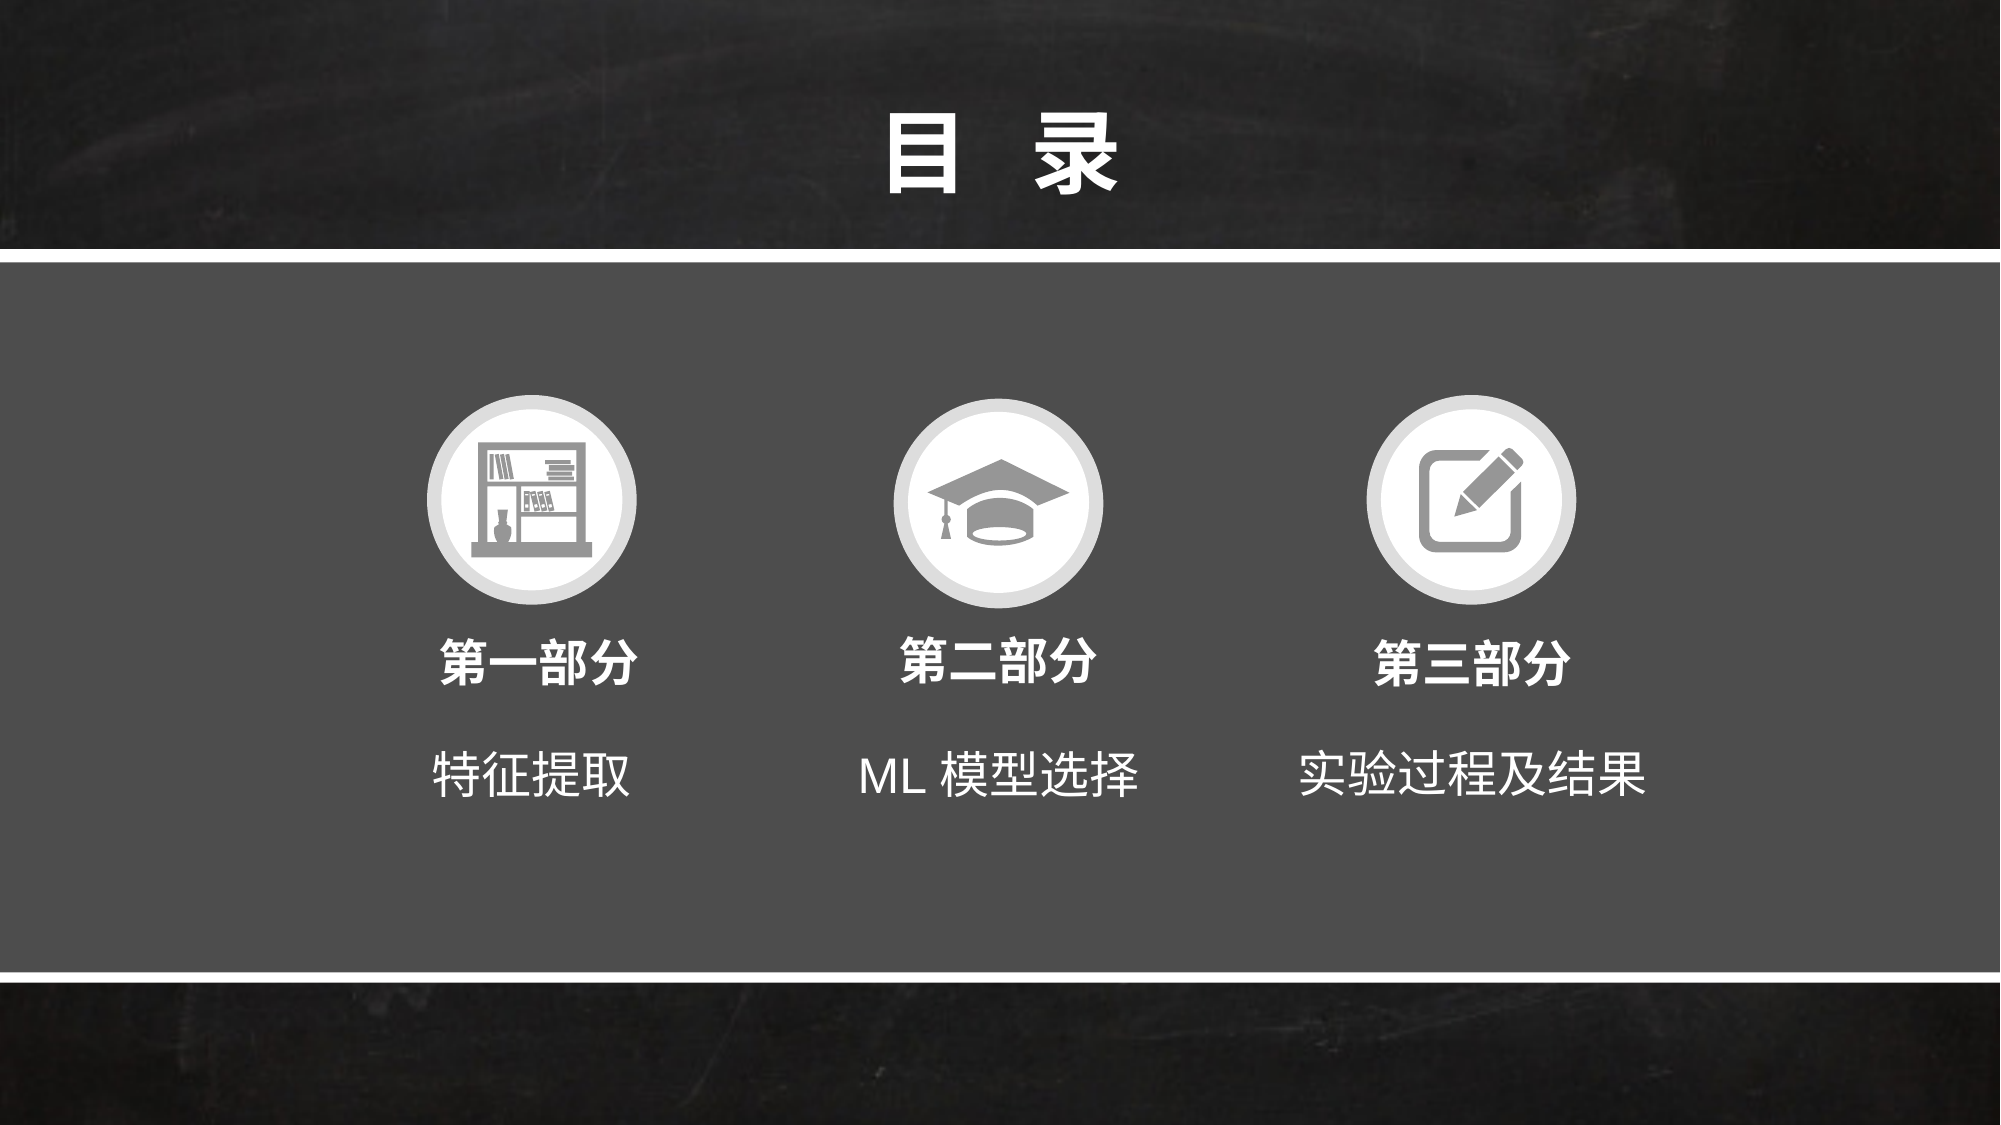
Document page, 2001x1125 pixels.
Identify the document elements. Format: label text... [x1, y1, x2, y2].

text_box [0, 973, 2000, 984]
text_box [0, 261, 2000, 973]
text_box 第二部分 [883, 622, 1114, 697]
text_box 第三部分 [1357, 625, 1588, 701]
picture [0, 0, 2000, 248]
text_box 目 录 [862, 87, 1138, 213]
text_box ML模型选择 [805, 705, 1192, 811]
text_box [426, 394, 637, 605]
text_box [1366, 394, 1577, 605]
picture [0, 984, 2000, 1125]
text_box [893, 398, 1104, 609]
text_box 第一部分 [424, 624, 654, 699]
text_box 实验过程及结果 [1279, 705, 1666, 810]
text_box 特征提取 [338, 706, 725, 812]
text_box [0, 248, 2000, 261]
